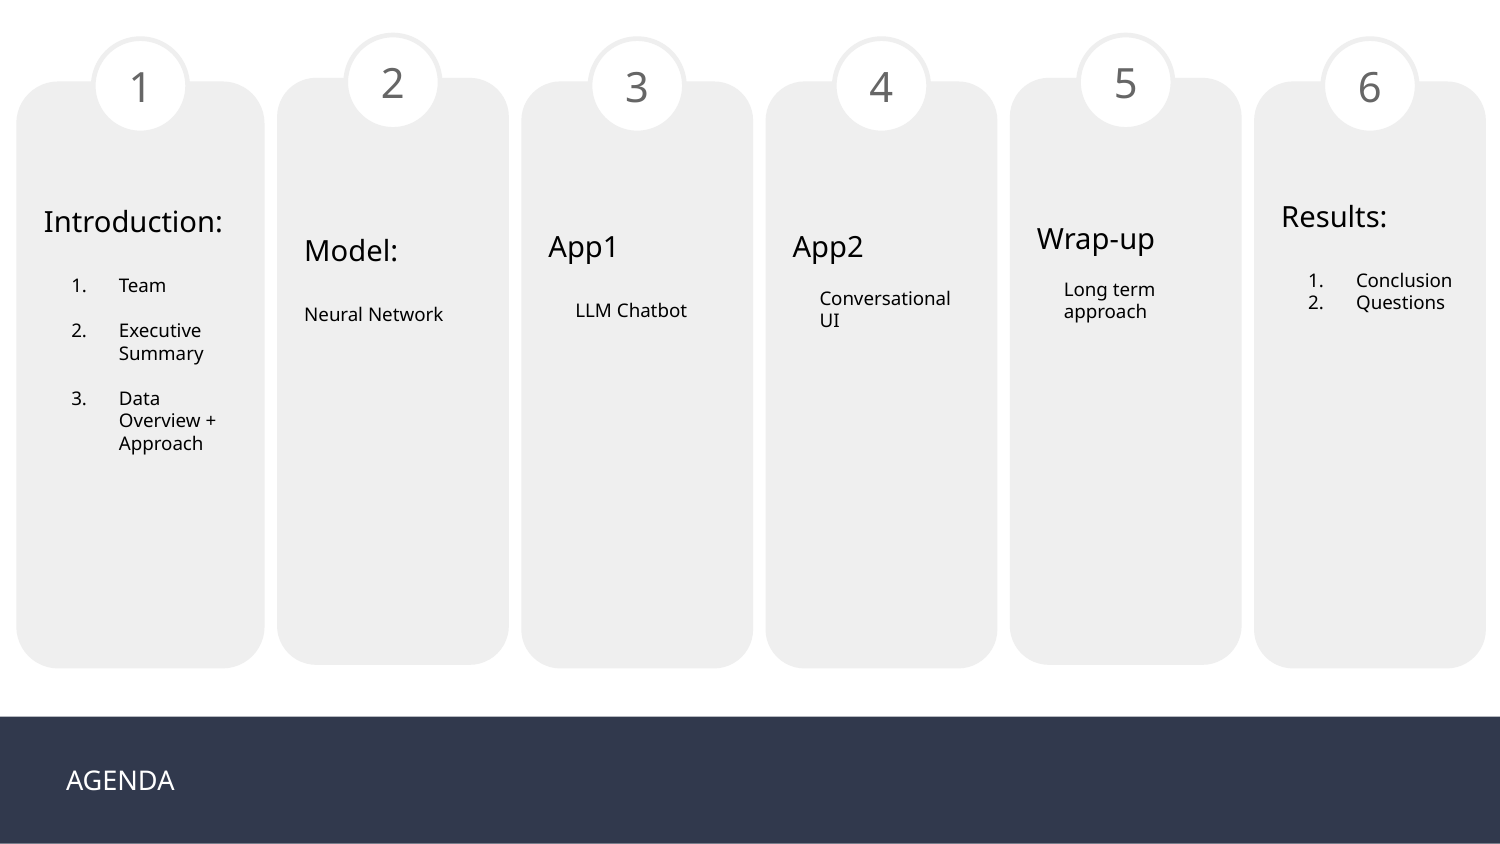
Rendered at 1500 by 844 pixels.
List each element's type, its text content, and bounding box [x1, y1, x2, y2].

list AGENDA [51, 741, 1361, 818]
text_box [1010, 34, 1242, 665]
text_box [521, 38, 753, 668]
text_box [16, 38, 265, 668]
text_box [1254, 38, 1486, 668]
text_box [766, 38, 997, 668]
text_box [277, 34, 509, 665]
